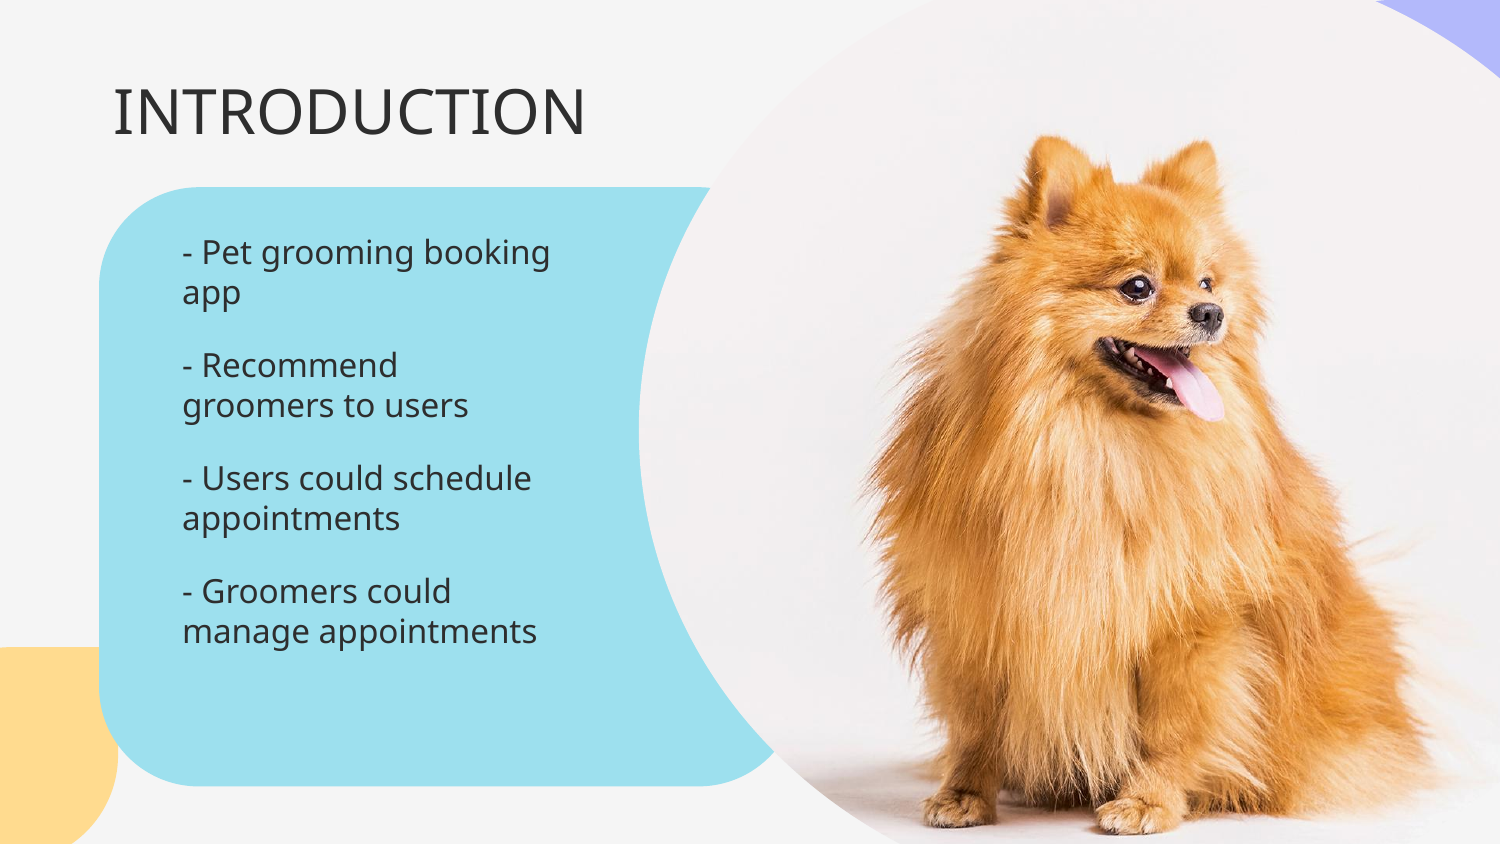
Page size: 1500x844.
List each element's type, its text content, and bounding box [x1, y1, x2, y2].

title INTRODUCTION [99, 57, 633, 152]
list - Pet grooming booking app - Recommend groomers to users - Users could schedule appointments - Groomers could manage appointments [167, 215, 571, 752]
text_box [99, 187, 633, 787]
picture [638, 0, 1500, 844]
